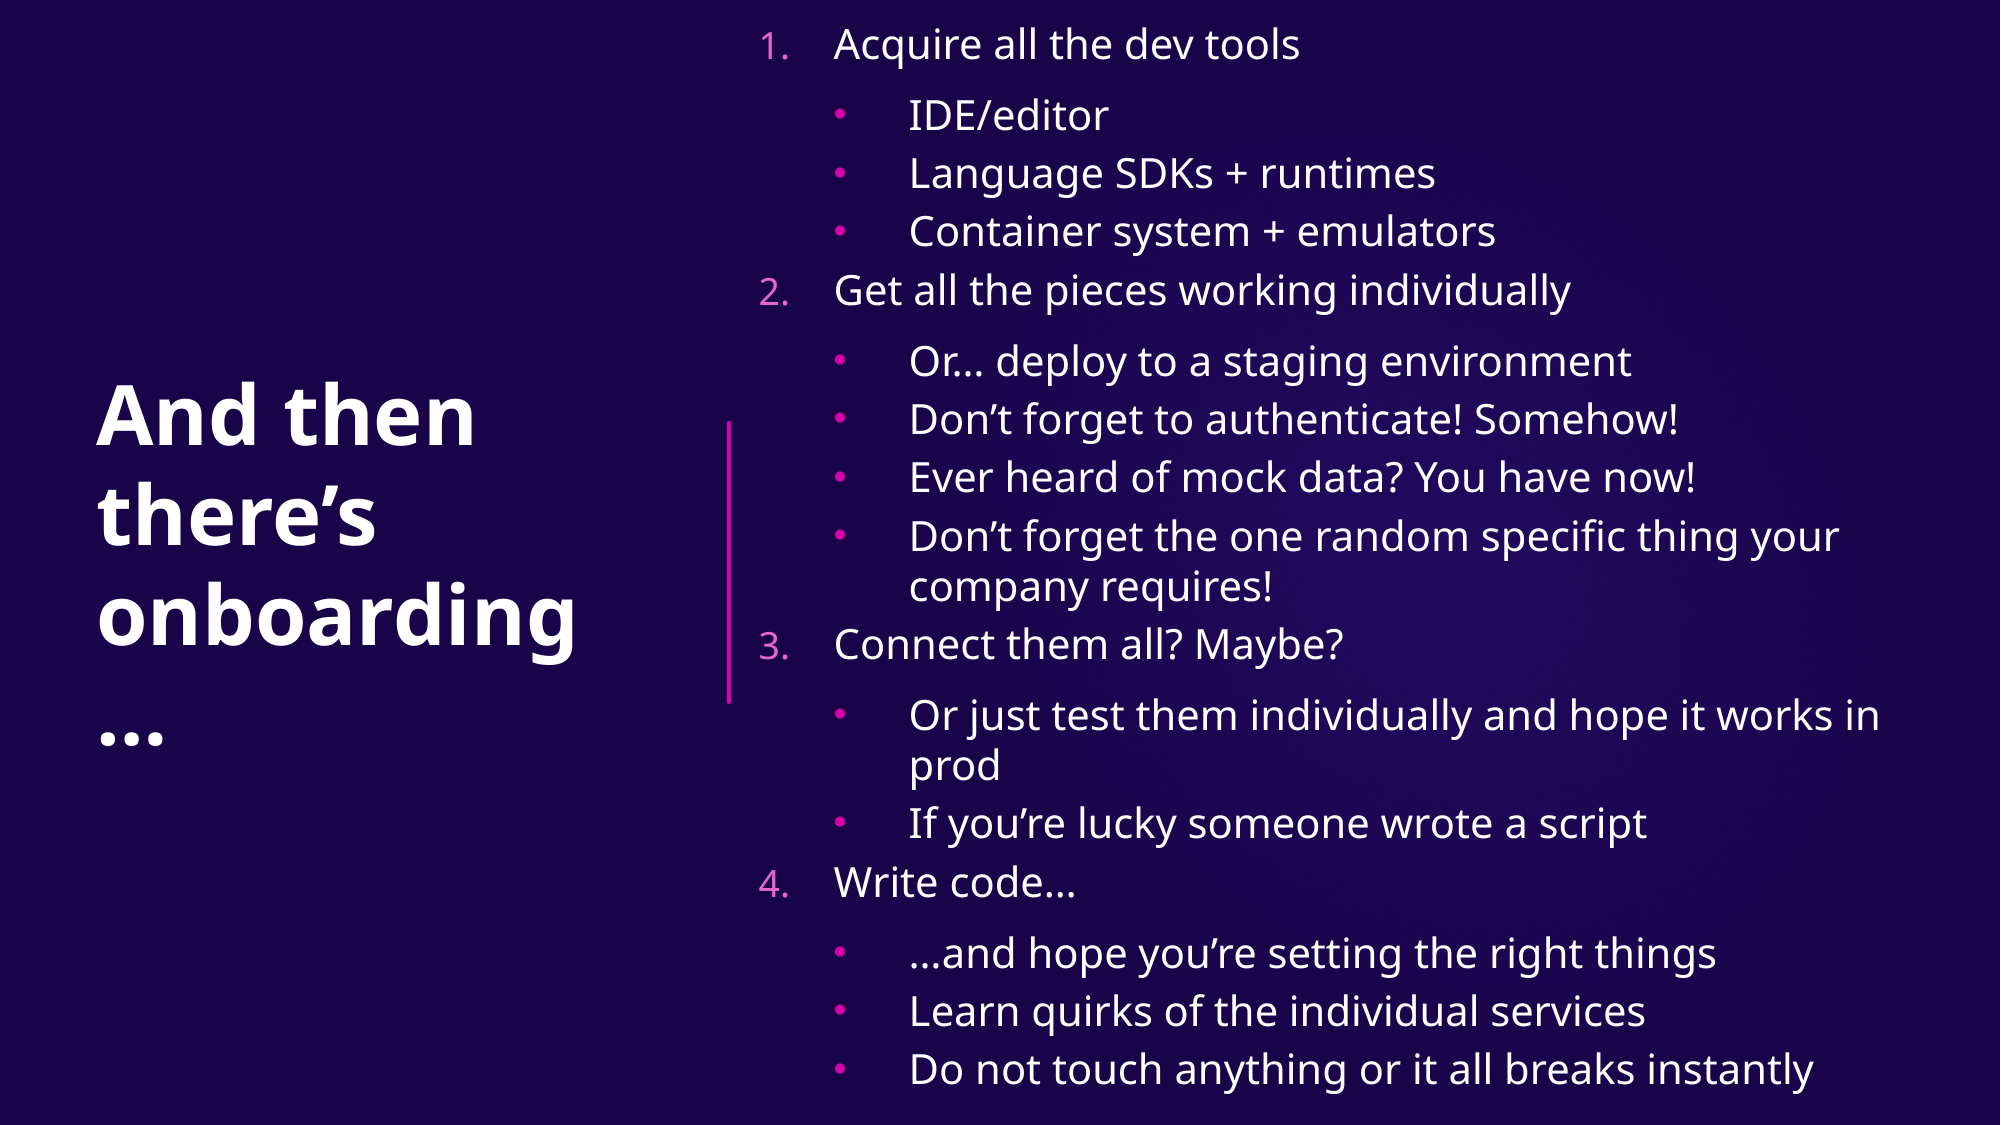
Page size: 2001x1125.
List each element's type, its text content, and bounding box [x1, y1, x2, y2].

title And then there’s onboarding… [96, 411, 648, 714]
list Acquire all the dev tools IDE/editor Language SDKs + runtimes Container system + emulators Get all the pieces working individually Or… deploy to a staging environment Don’t forget to authenticate! Somehow! Ever heard of mock data? You have now! Don’t forget the one random specific thing your company requires! Connect them all? Maybe? Or just test them individually and hope it works in prod If you’re lucky someone wrote a script Write code… …and hope you’re setting the right things Learn quirks of the individual services Do not touch anything or it all breaks instantly [758, 0, 1981, 1111]
picture [860, 0, 2000, 1125]
